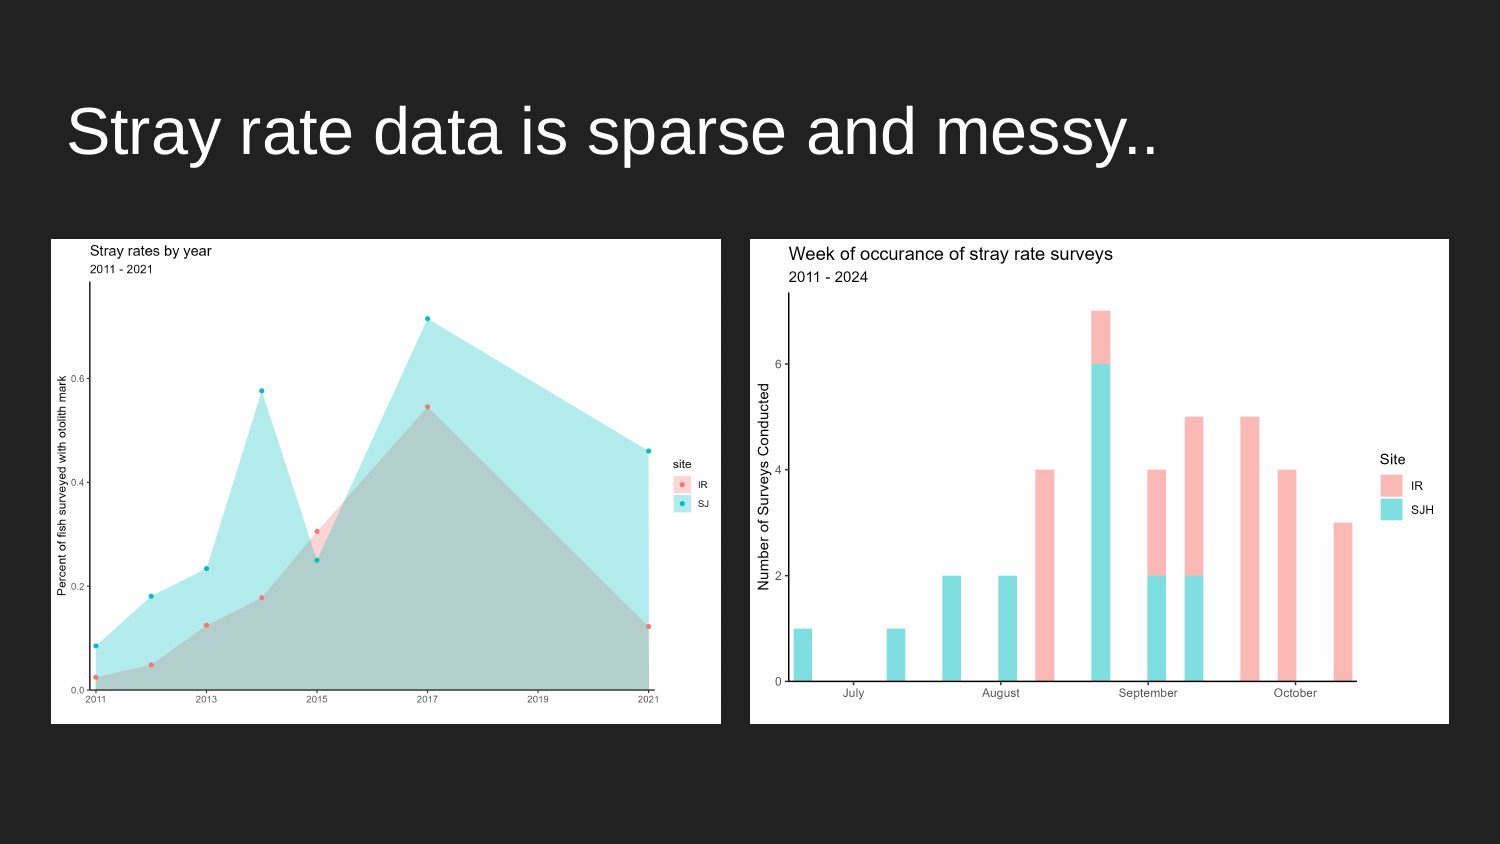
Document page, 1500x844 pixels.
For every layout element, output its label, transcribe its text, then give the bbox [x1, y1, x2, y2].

picture [50, 239, 721, 724]
title Stray rate data is sparse and messy.. [51, 72, 1449, 167]
picture [749, 239, 1450, 724]
